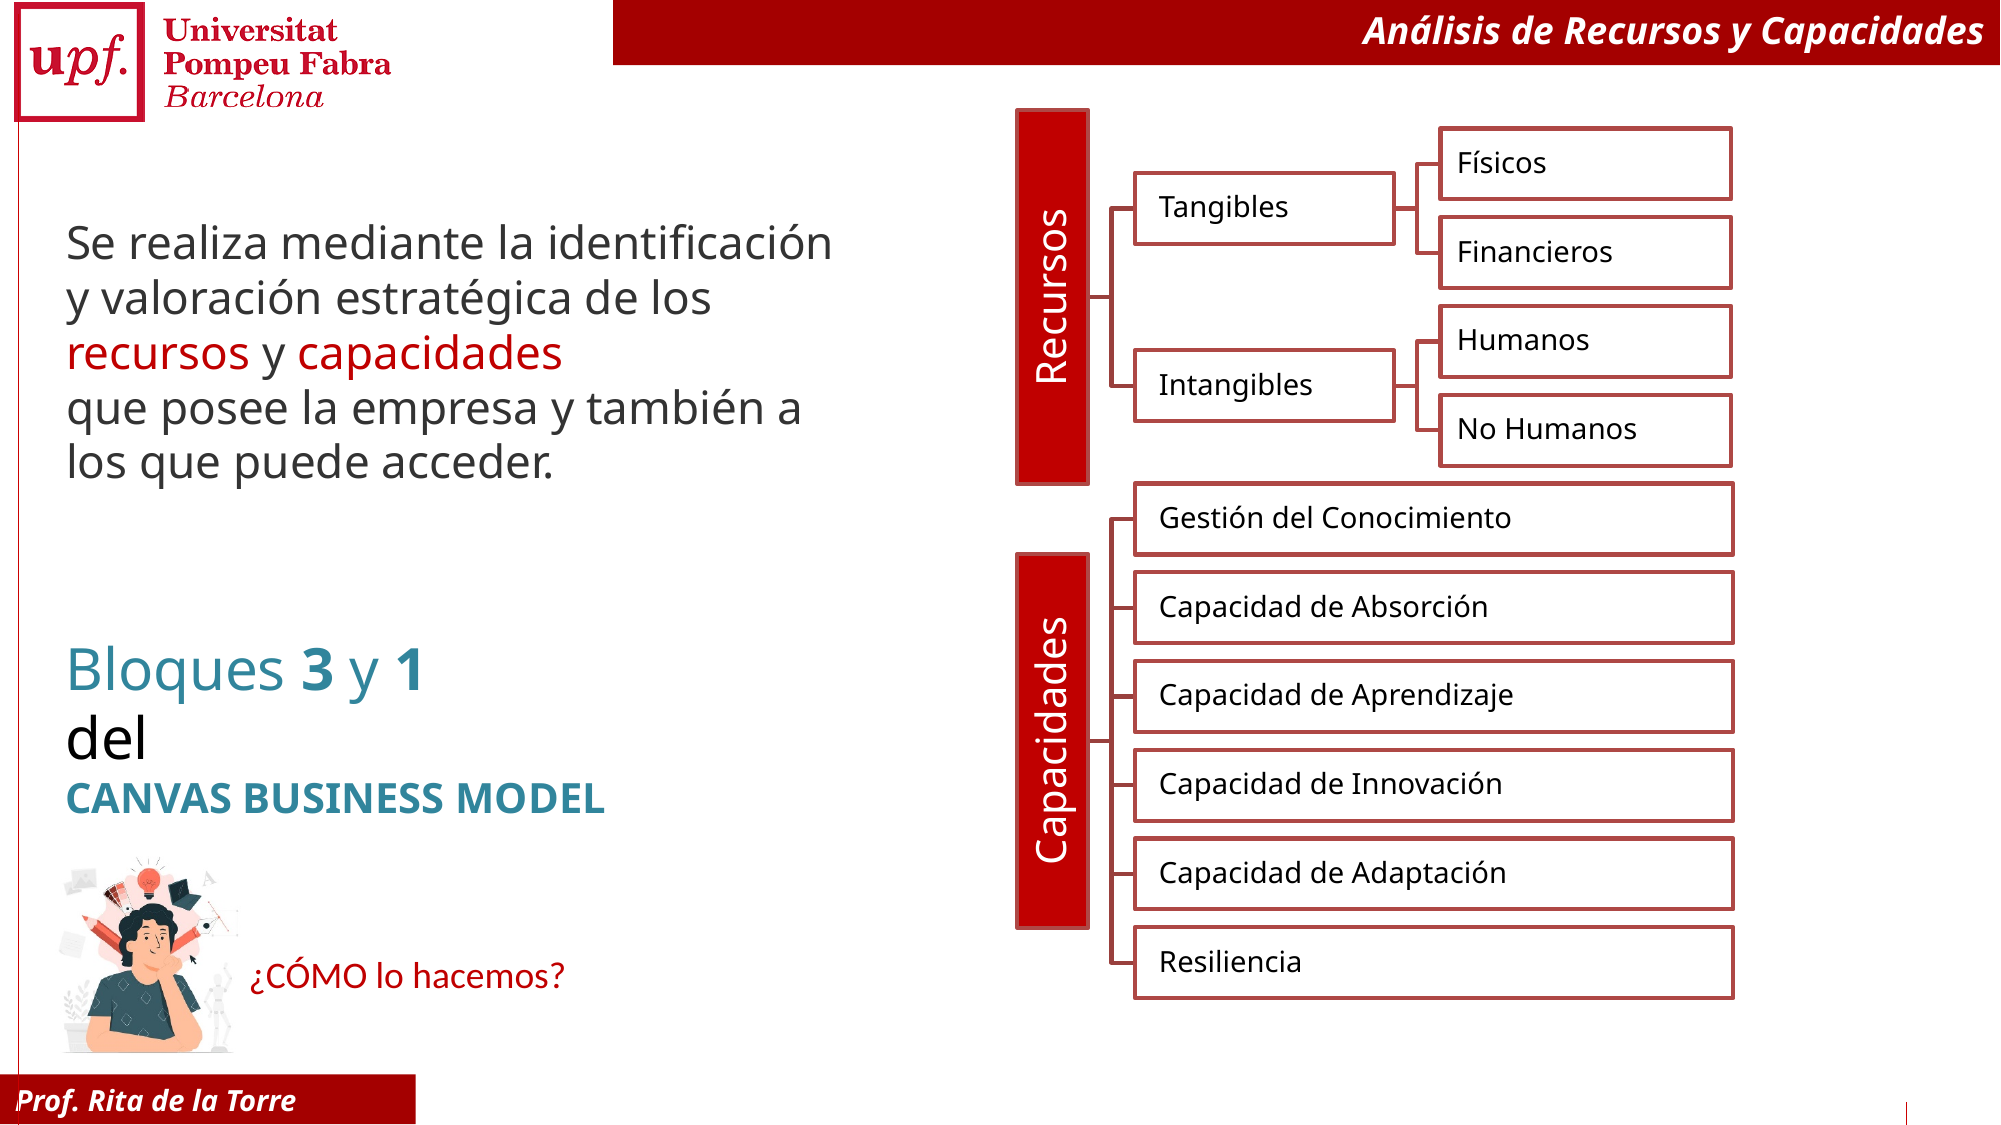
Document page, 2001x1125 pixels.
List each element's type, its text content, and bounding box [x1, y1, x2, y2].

picture [14, 2, 407, 122]
text_box Se realiza mediante la identificación y valoración estratégica de los recursos y capacidades que posee la empresa y también a los que puede acceder. [51, 205, 745, 496]
text_box ¿CÓMO lo hacemos? [260, 943, 582, 1004]
text_box Bloques 3 y 1 del CANVAS BUSINESS MODEL [50, 624, 745, 830]
title Análisis de Recursos y Capacidades [613, 0, 2000, 66]
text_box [750, 109, 2000, 999]
picture [38, 845, 255, 1063]
